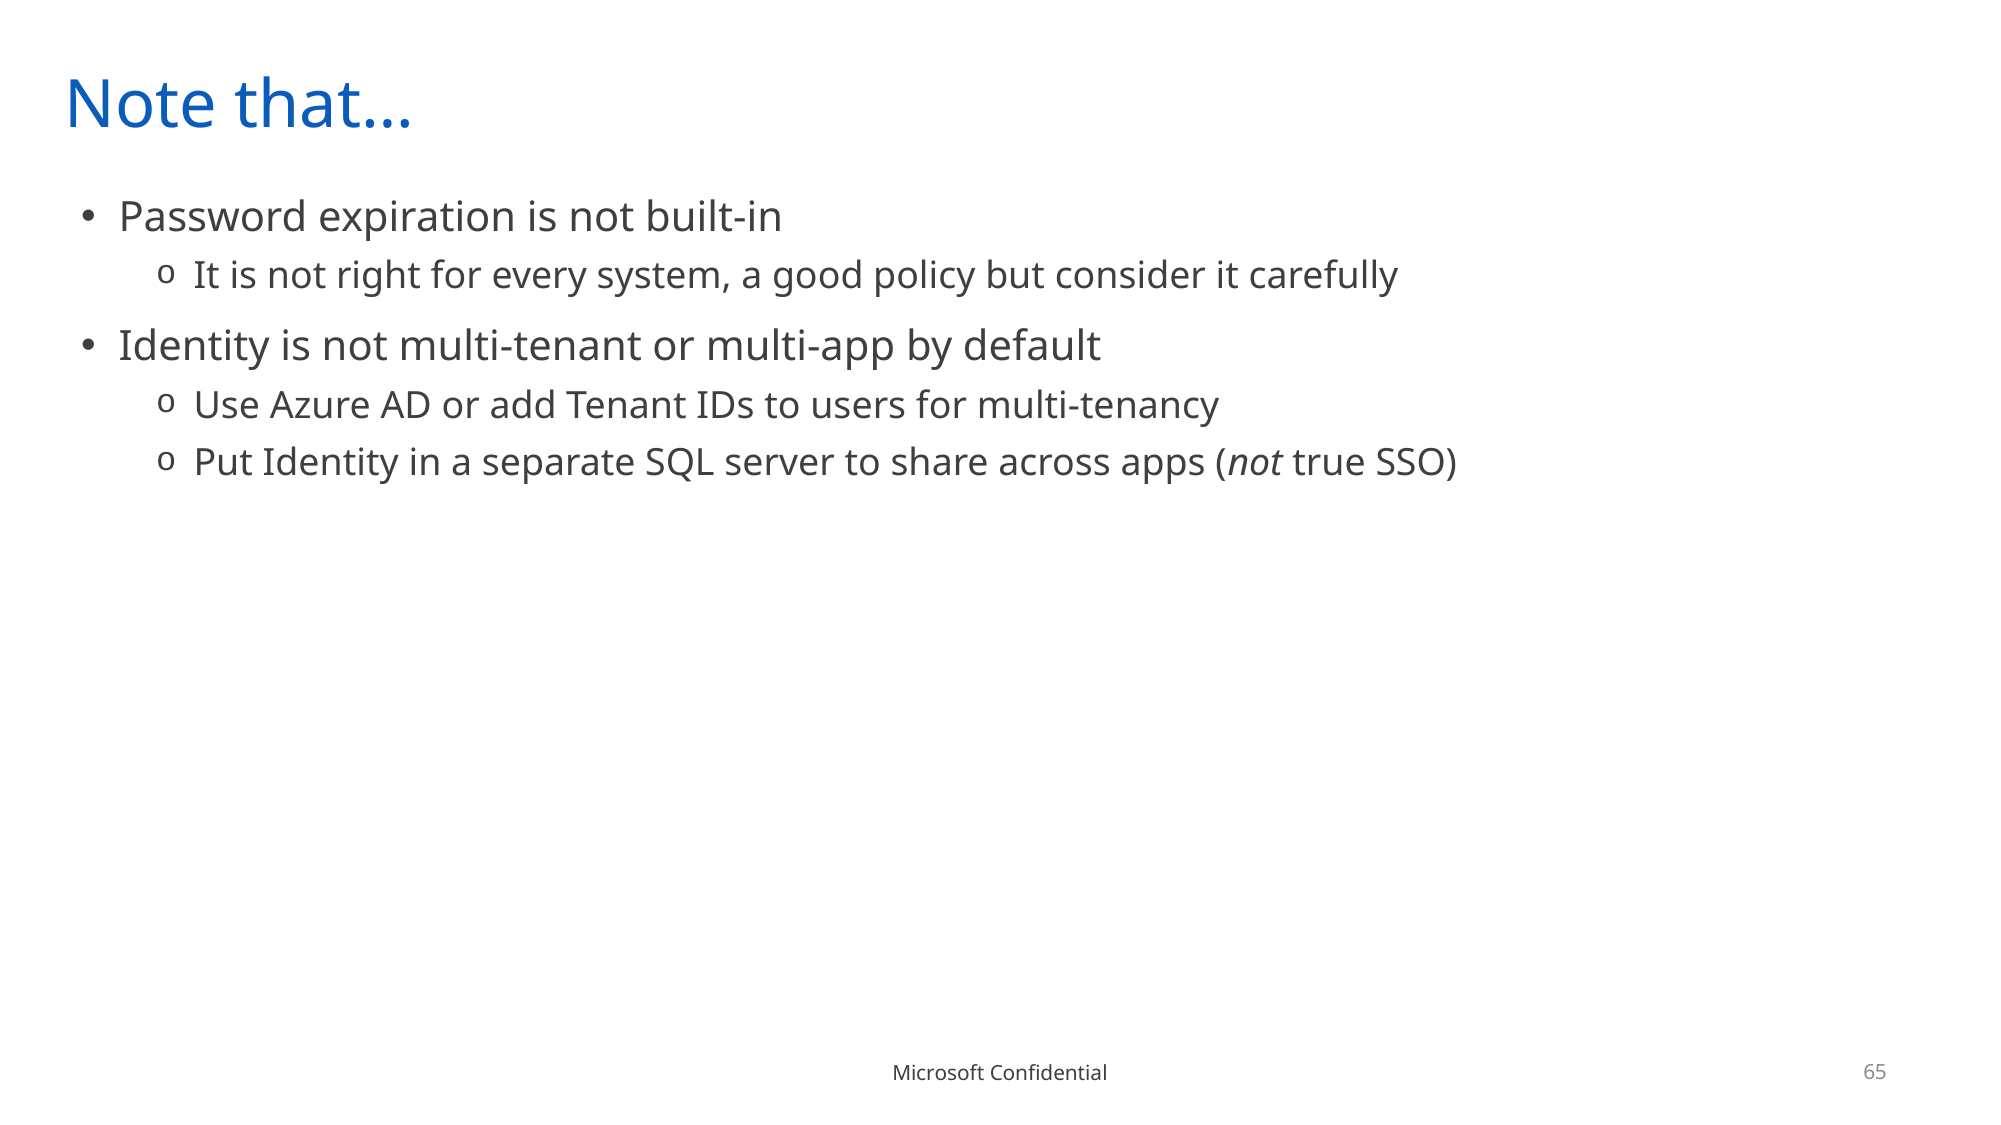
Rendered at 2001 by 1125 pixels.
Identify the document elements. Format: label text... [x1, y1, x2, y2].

list Password expiration is not built-in It is not right for every system, a good policy but consider it carefully Identity is not multi-tenant or multi-app by default Use Azure AD or add Tenant IDs to users for multi-tenancy Put Identity in a separate SQL server to share across apps (not true SSO) [66, 187, 1899, 1001]
slide_number 65 [1451, 1042, 1902, 1103]
title Note that… [49, 49, 1899, 162]
